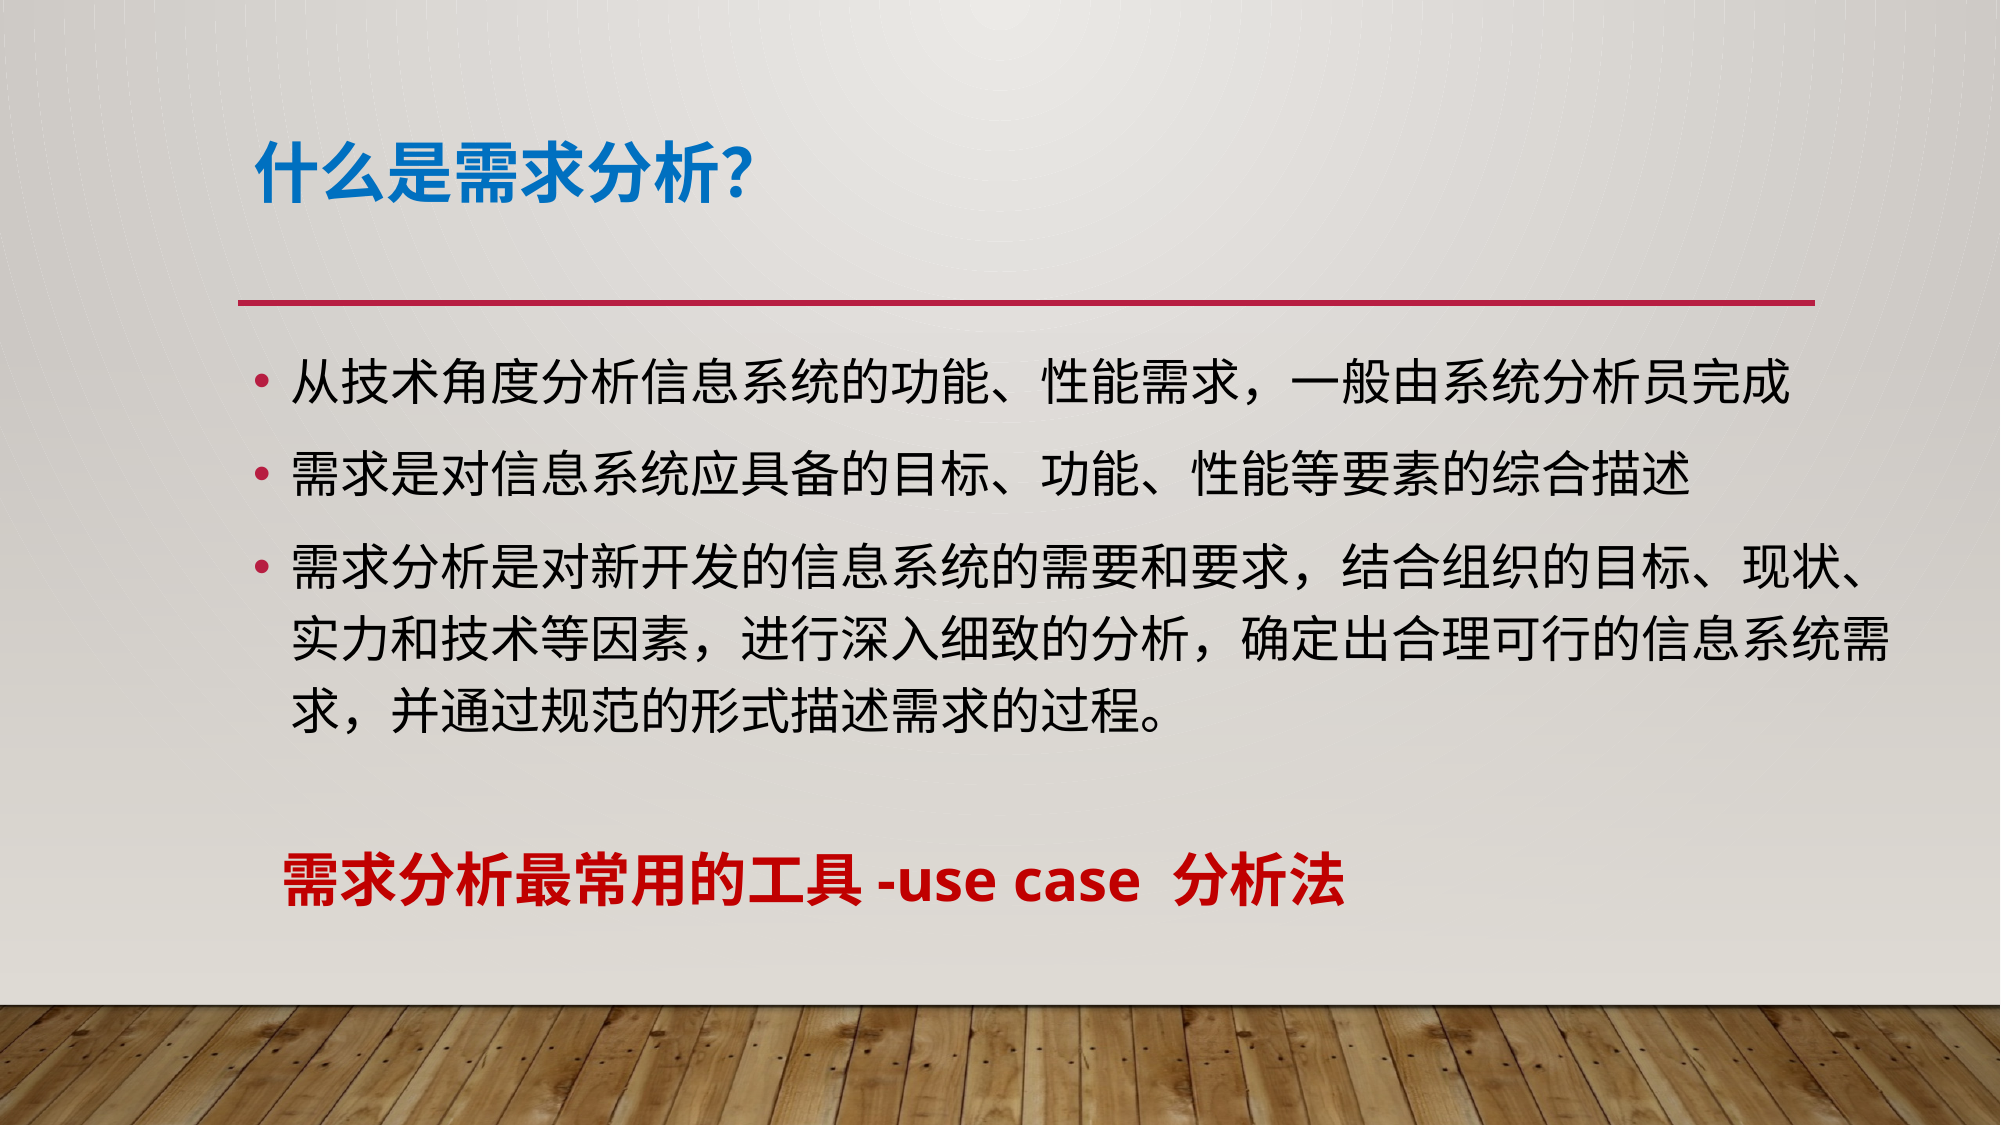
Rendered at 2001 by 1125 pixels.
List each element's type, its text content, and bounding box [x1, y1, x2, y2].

list 从技术角度分析信息系统的功能、性能需求，一般由系统分析员完成 需求是对信息系统应具备的目标、功能、性能等要素的综合描述 需求分析是对新开发的信息系统的需要和要求，结合组织的目标、现状、实力和技术等因素，进行深入细致的分析，确定出合理可行的信息系统需求，并通过规范的形式描述需求的过程。 [238, 330, 1946, 897]
title 什么是需求分析？ [238, 131, 1814, 305]
picture [0, 1005, 2000, 1125]
text_box 需求分析最常用的工具-use case 分析法 [266, 836, 1435, 921]
